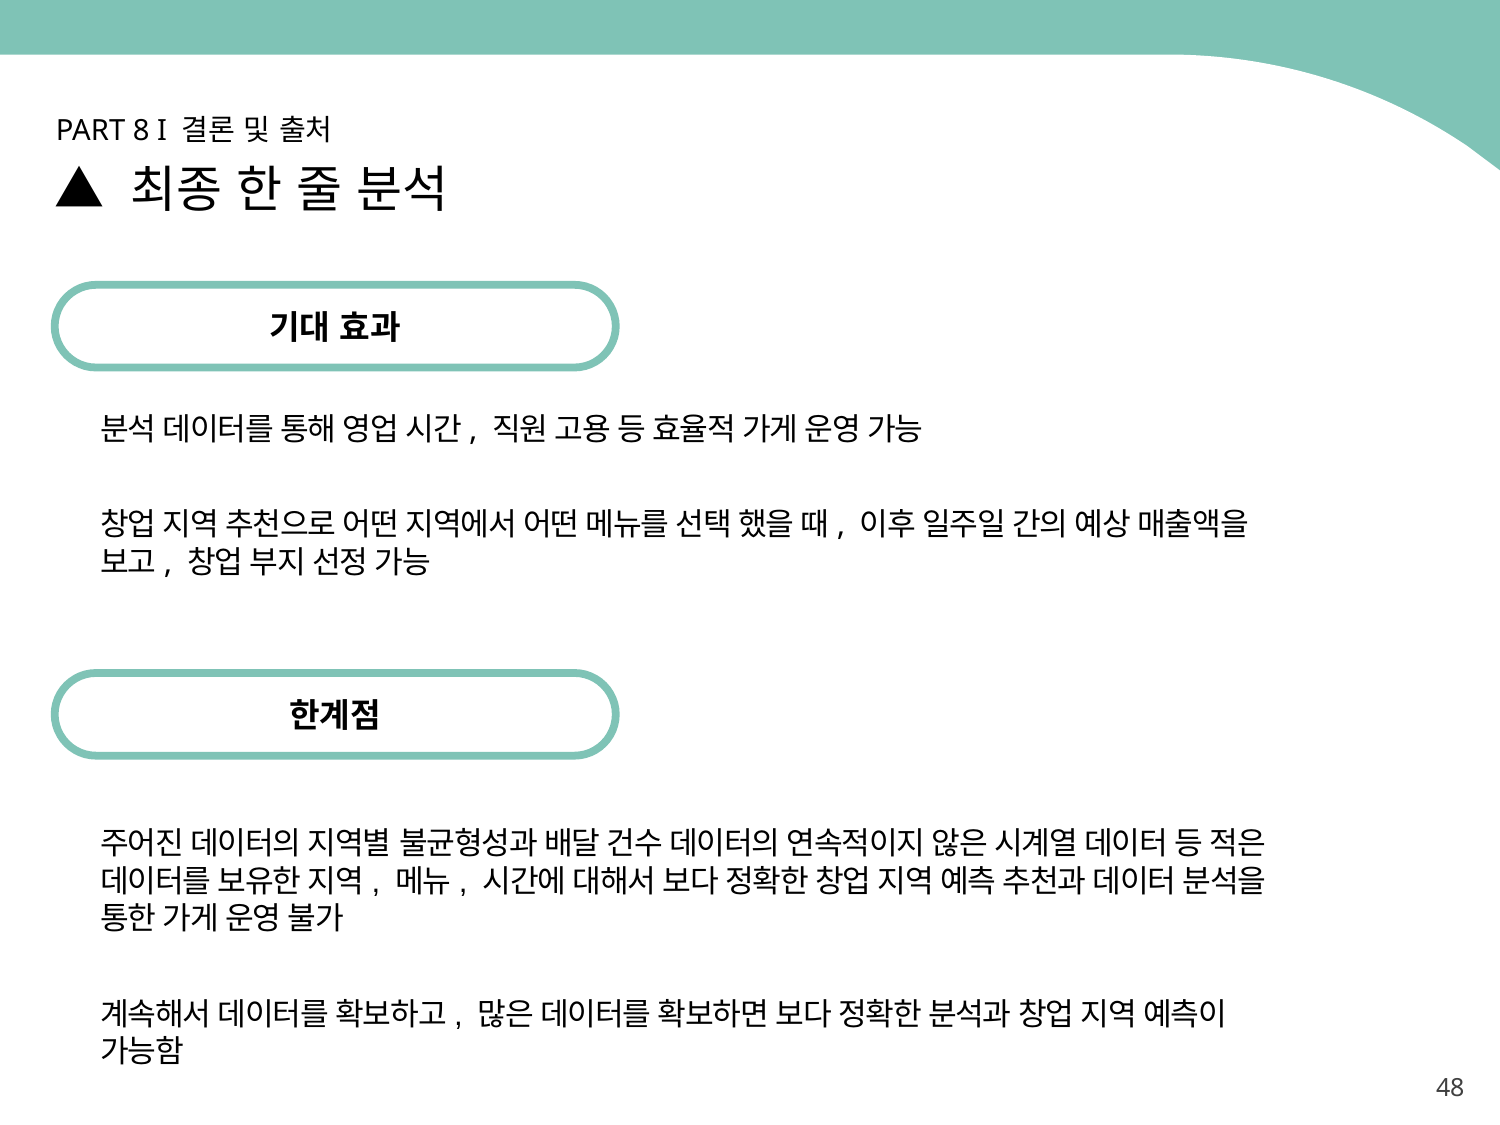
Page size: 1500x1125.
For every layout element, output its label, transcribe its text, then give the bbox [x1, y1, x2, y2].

text_box PART 8 I 결론 및 출처 [55, 110, 591, 146]
text_box [54, 672, 616, 756]
text_box 분석 데이터를 통해 영업 시간, 직원 고용 등 효율적 가게 운영 가능 창업 지역 추천으로 어떤 지역에서 어떤 메뉴를 선택 했을 때, 이후 일주일 간의 예상 매출액을 보고, 창업 부지 선정 가능 [100, 408, 1304, 580]
text_box 주어진 데이터의 지역별 불균형성과 배달 건수 데이터의 연속적이지 않은 시계열 데이터 등 적은 데이터를 보유한 지역, 메뉴, 시간에 대해서 보다 정확한 창업 지역 예측 추천과 데이터 분석을 통한 가게 운영 불가 계속해서 데이터를 확보하고, 많은 데이터를 확보하면 보다 정확한 분석과 창업 지역 예측이 가능함 [100, 823, 1304, 1070]
slide_number 48 [1141, 1064, 1480, 1103]
text_box 기대 효과 [146, 306, 525, 347]
text_box [54, 284, 616, 368]
text_box 한계점 [146, 694, 525, 735]
text_box ▲ 최종 한 줄 분석 [54, 157, 1304, 224]
